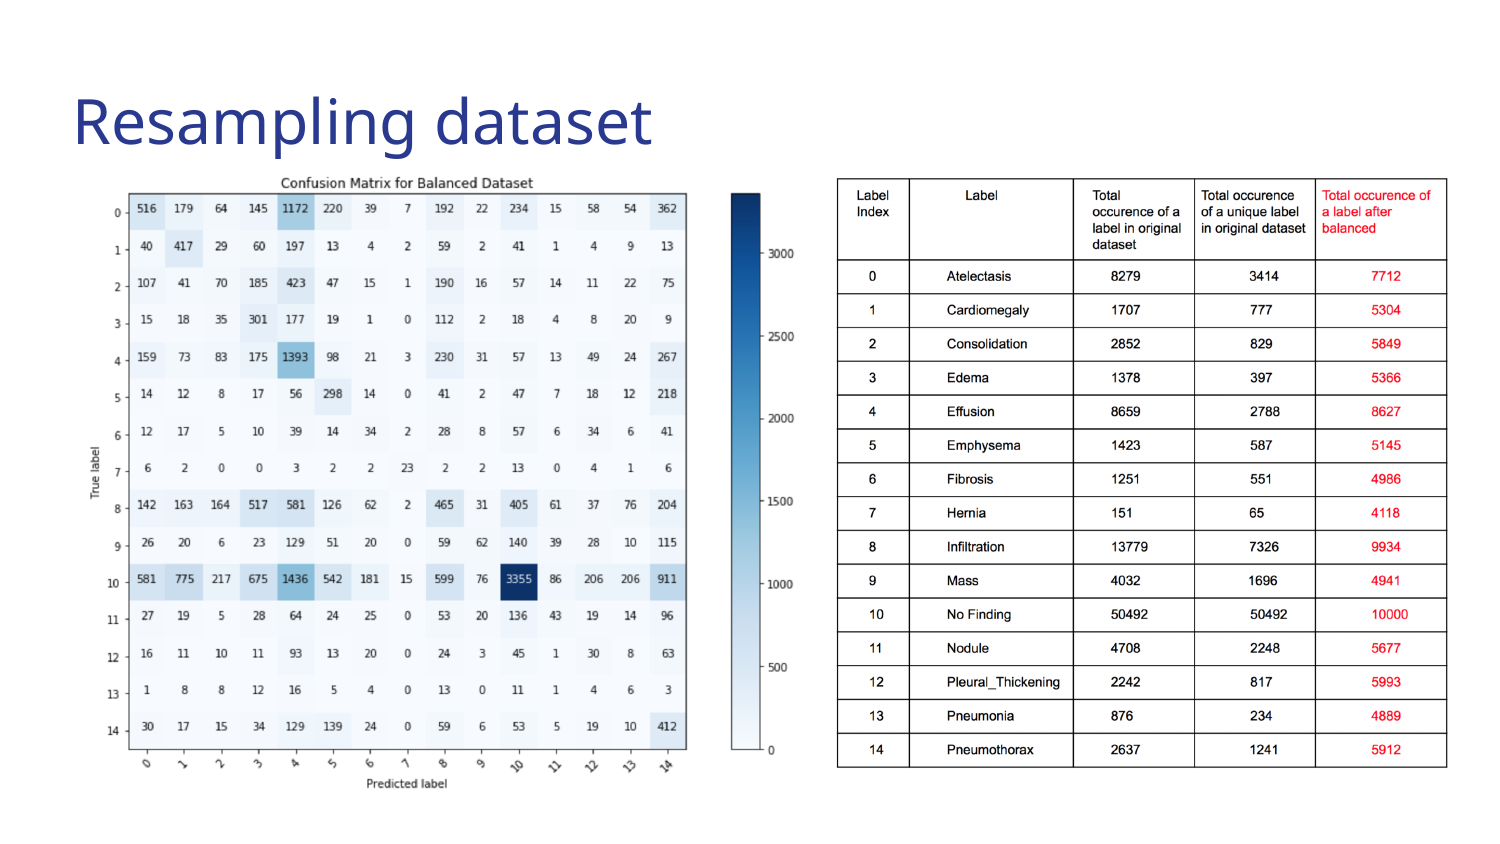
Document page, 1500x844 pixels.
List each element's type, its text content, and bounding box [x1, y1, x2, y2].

picture [73, 166, 798, 794]
title Resampling dataset [57, 67, 1456, 167]
picture [836, 176, 1450, 769]
